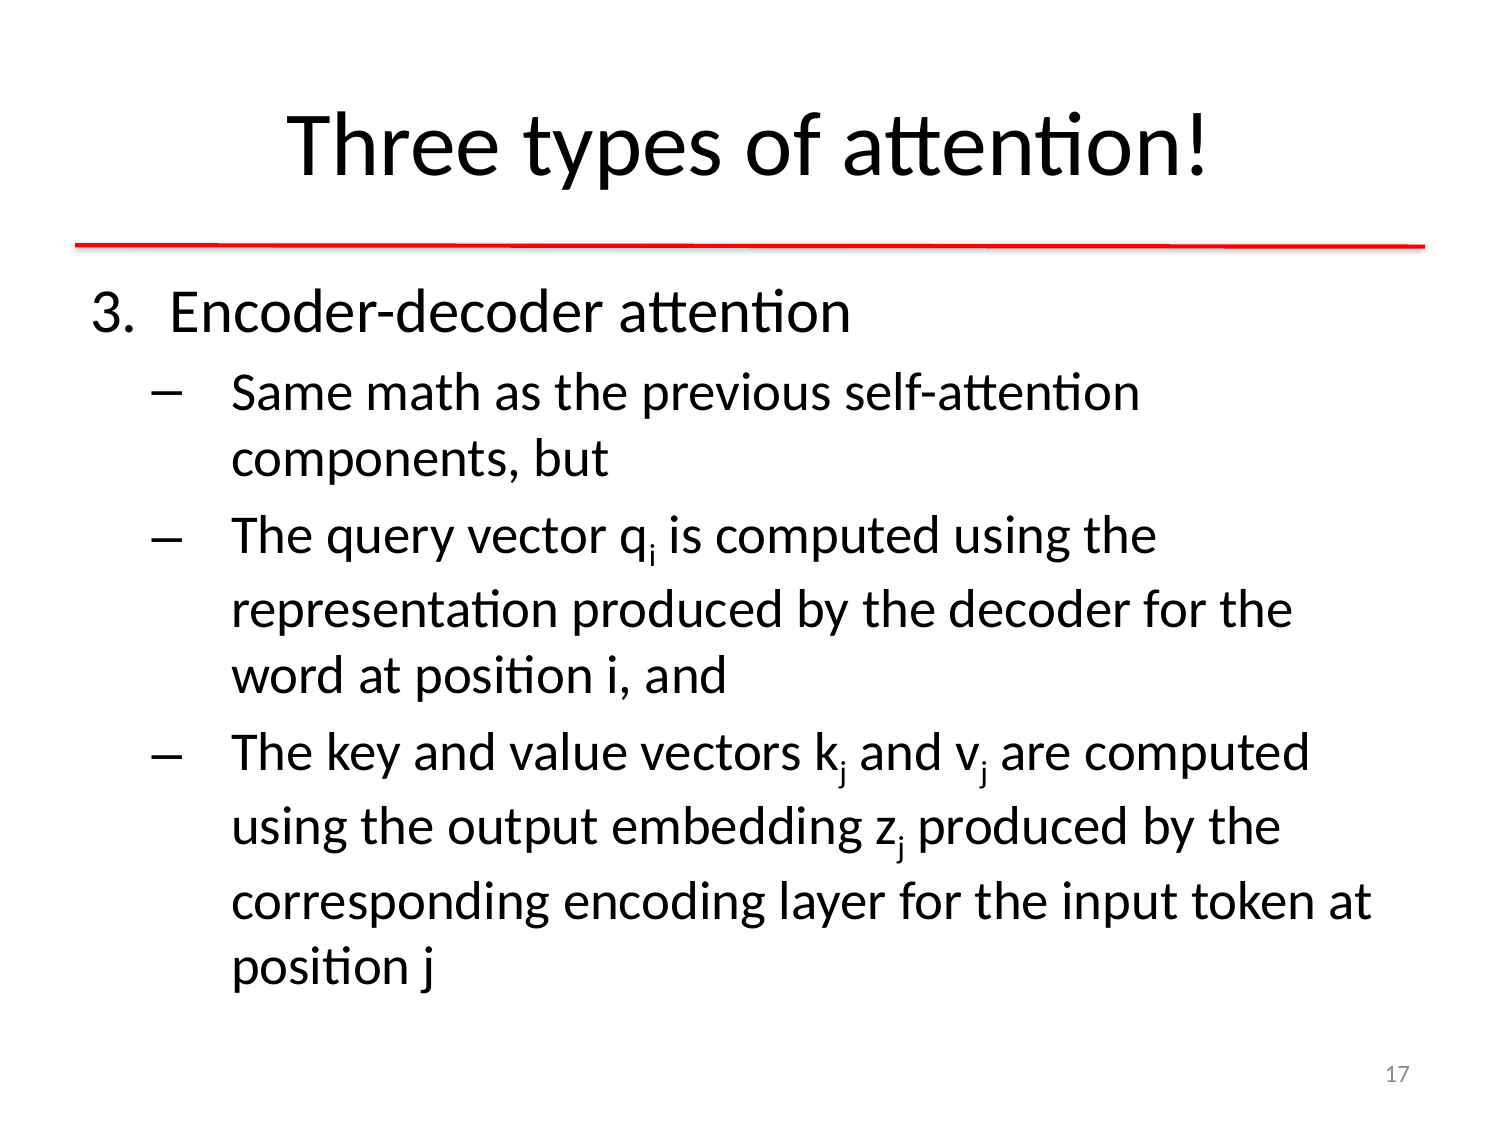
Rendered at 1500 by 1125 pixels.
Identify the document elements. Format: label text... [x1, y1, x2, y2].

slide_number 17 [1074, 1042, 1425, 1103]
title Three types of attention! [75, 45, 1425, 233]
list Encoder-decoder attention Same math as the previous self-attention components, but The query vector qi is computed using the representation produced by the decoder for the word at position i, and The key and value vectors kj and vj are computed using the output embedding zj produced by the corresponding encoding layer for the input token at position j [75, 262, 1425, 1005]
